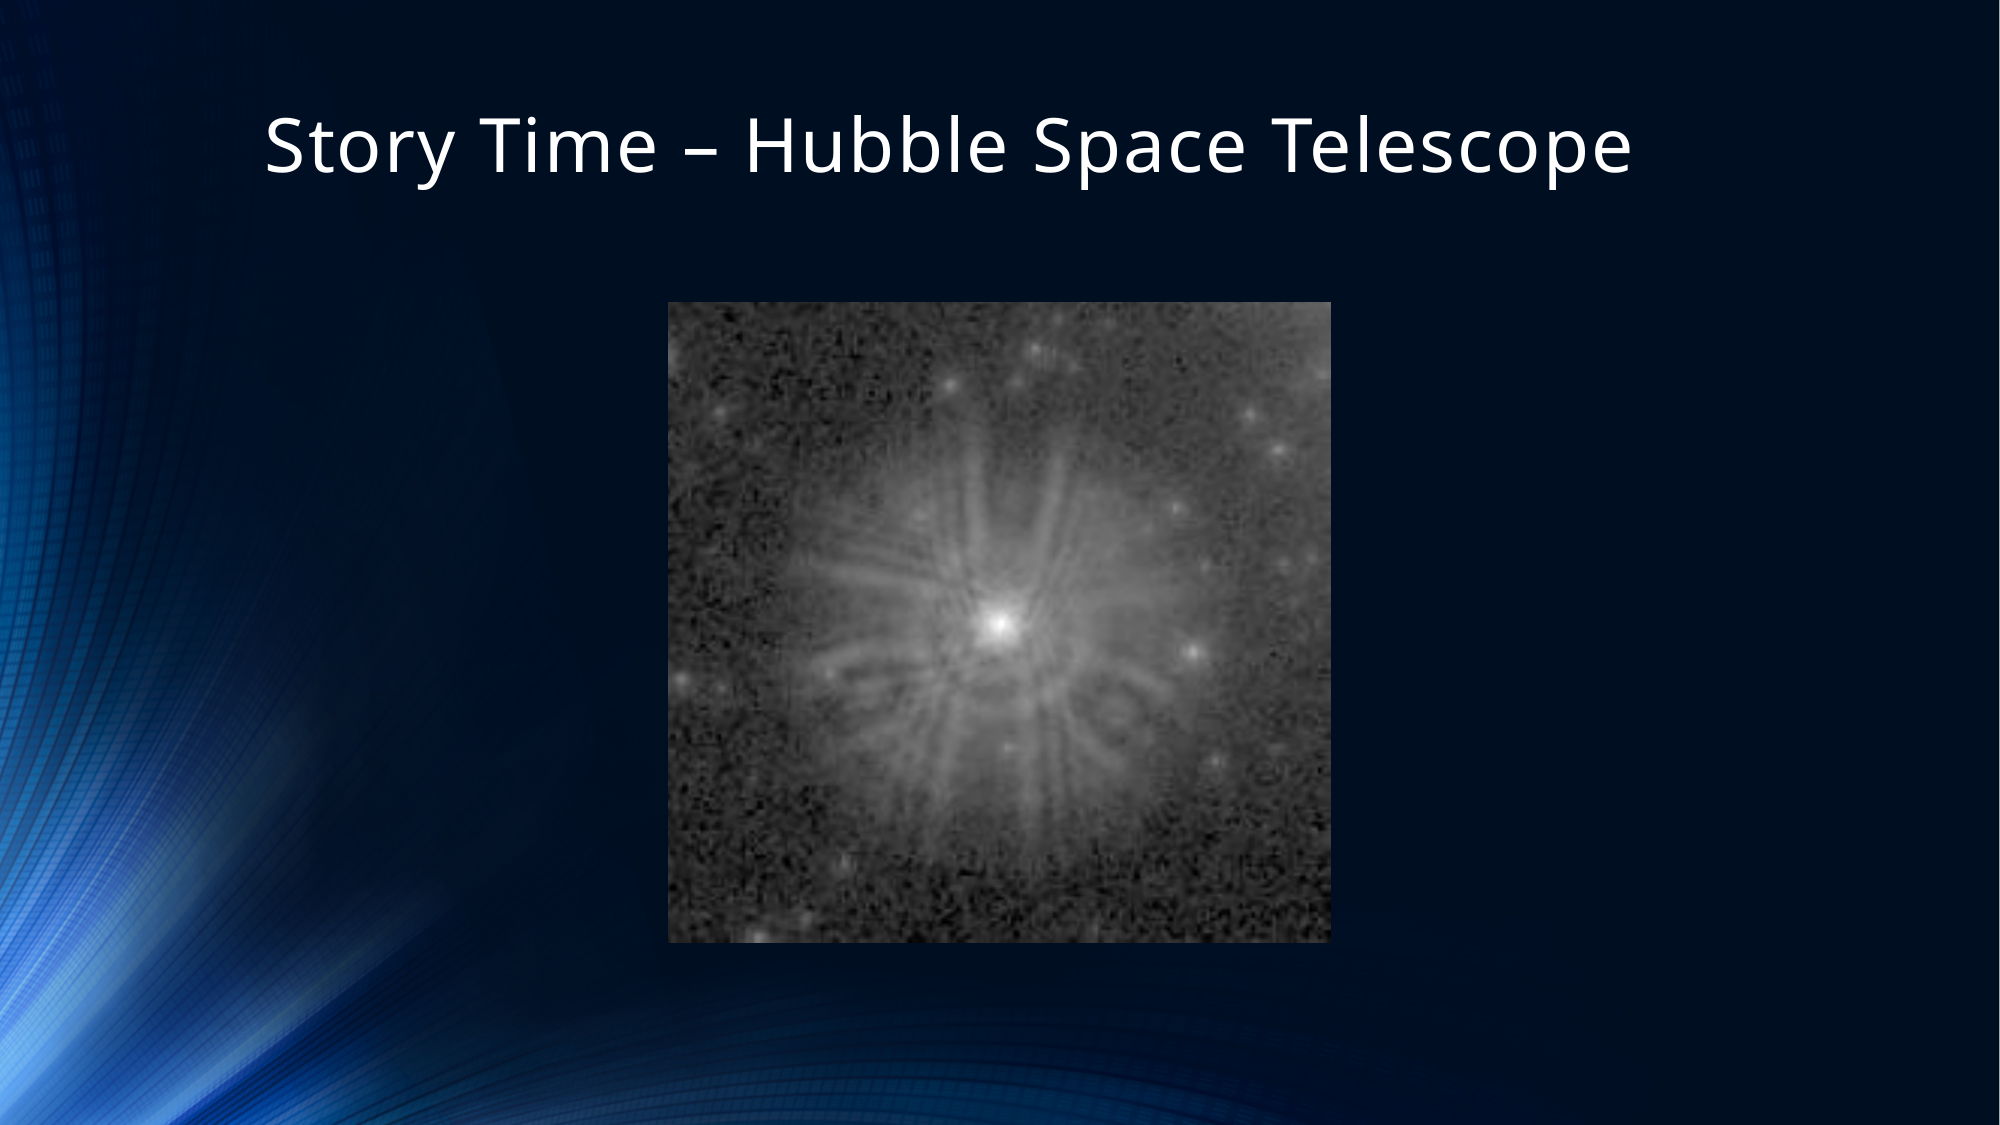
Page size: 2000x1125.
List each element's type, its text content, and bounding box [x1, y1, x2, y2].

title Story Time – Hubble Space Telescope [249, 62, 1750, 197]
picture [0, 0, 2000, 1125]
